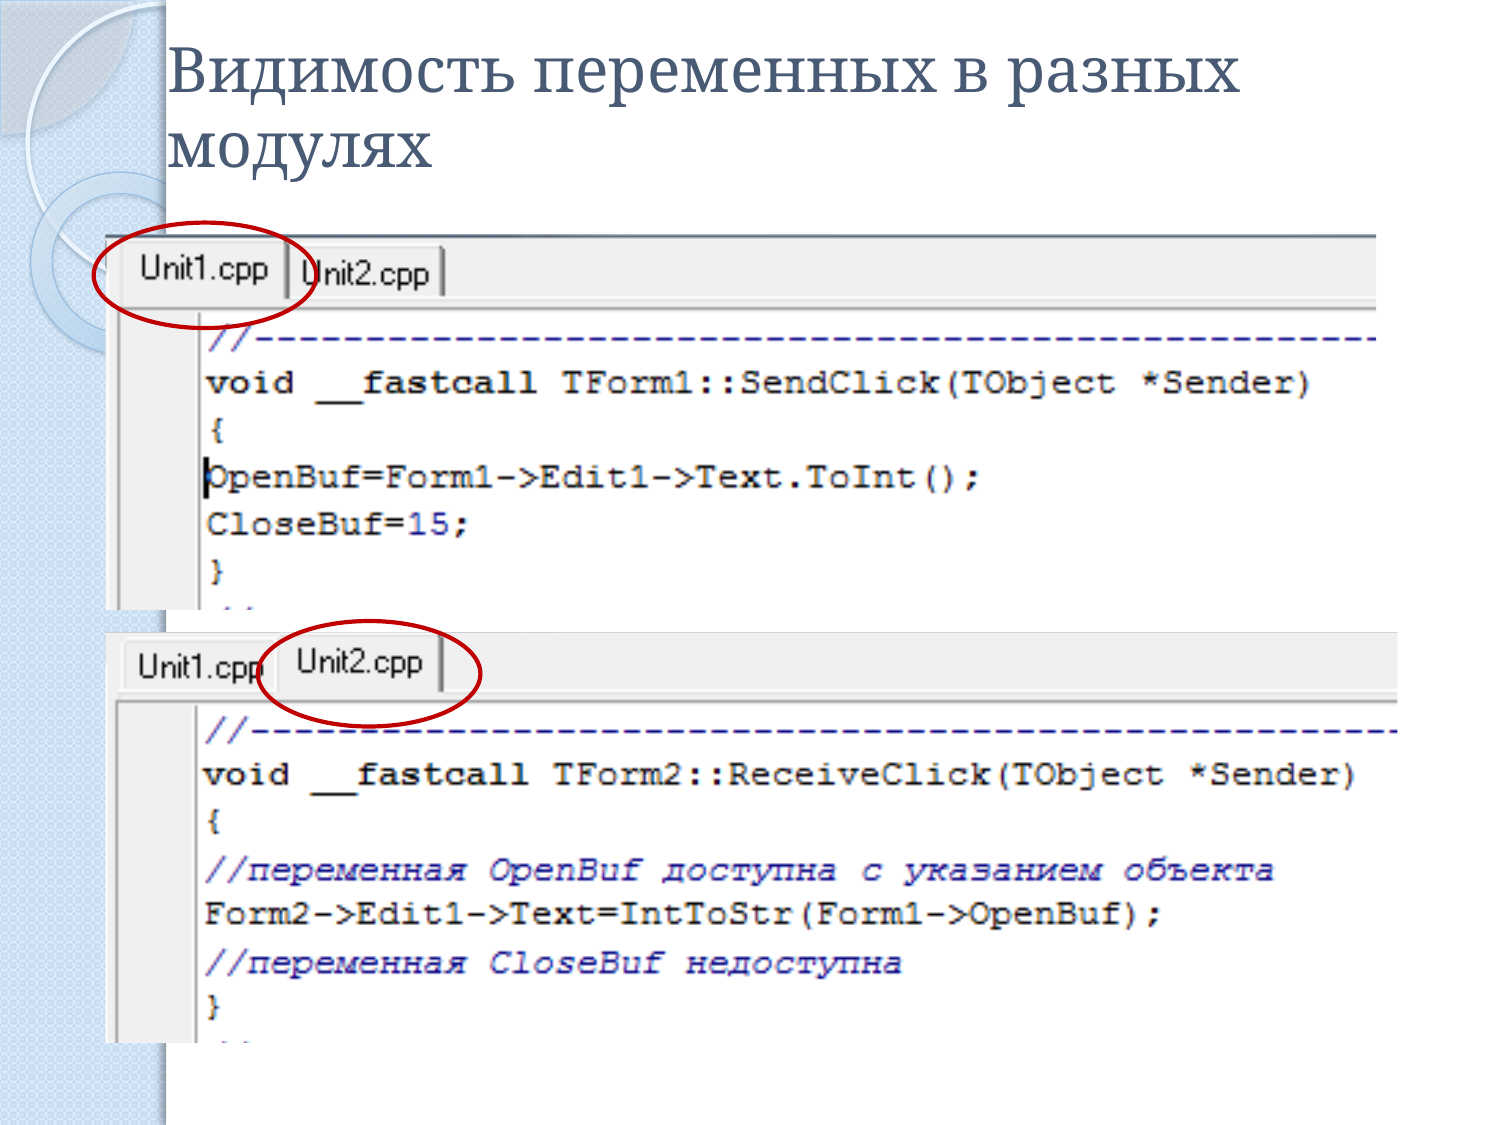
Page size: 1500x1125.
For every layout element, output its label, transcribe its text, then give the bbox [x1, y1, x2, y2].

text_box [93, 222, 1377, 610]
title Видимость переменных в разных модулях [152, 35, 1383, 176]
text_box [105, 620, 1398, 1044]
